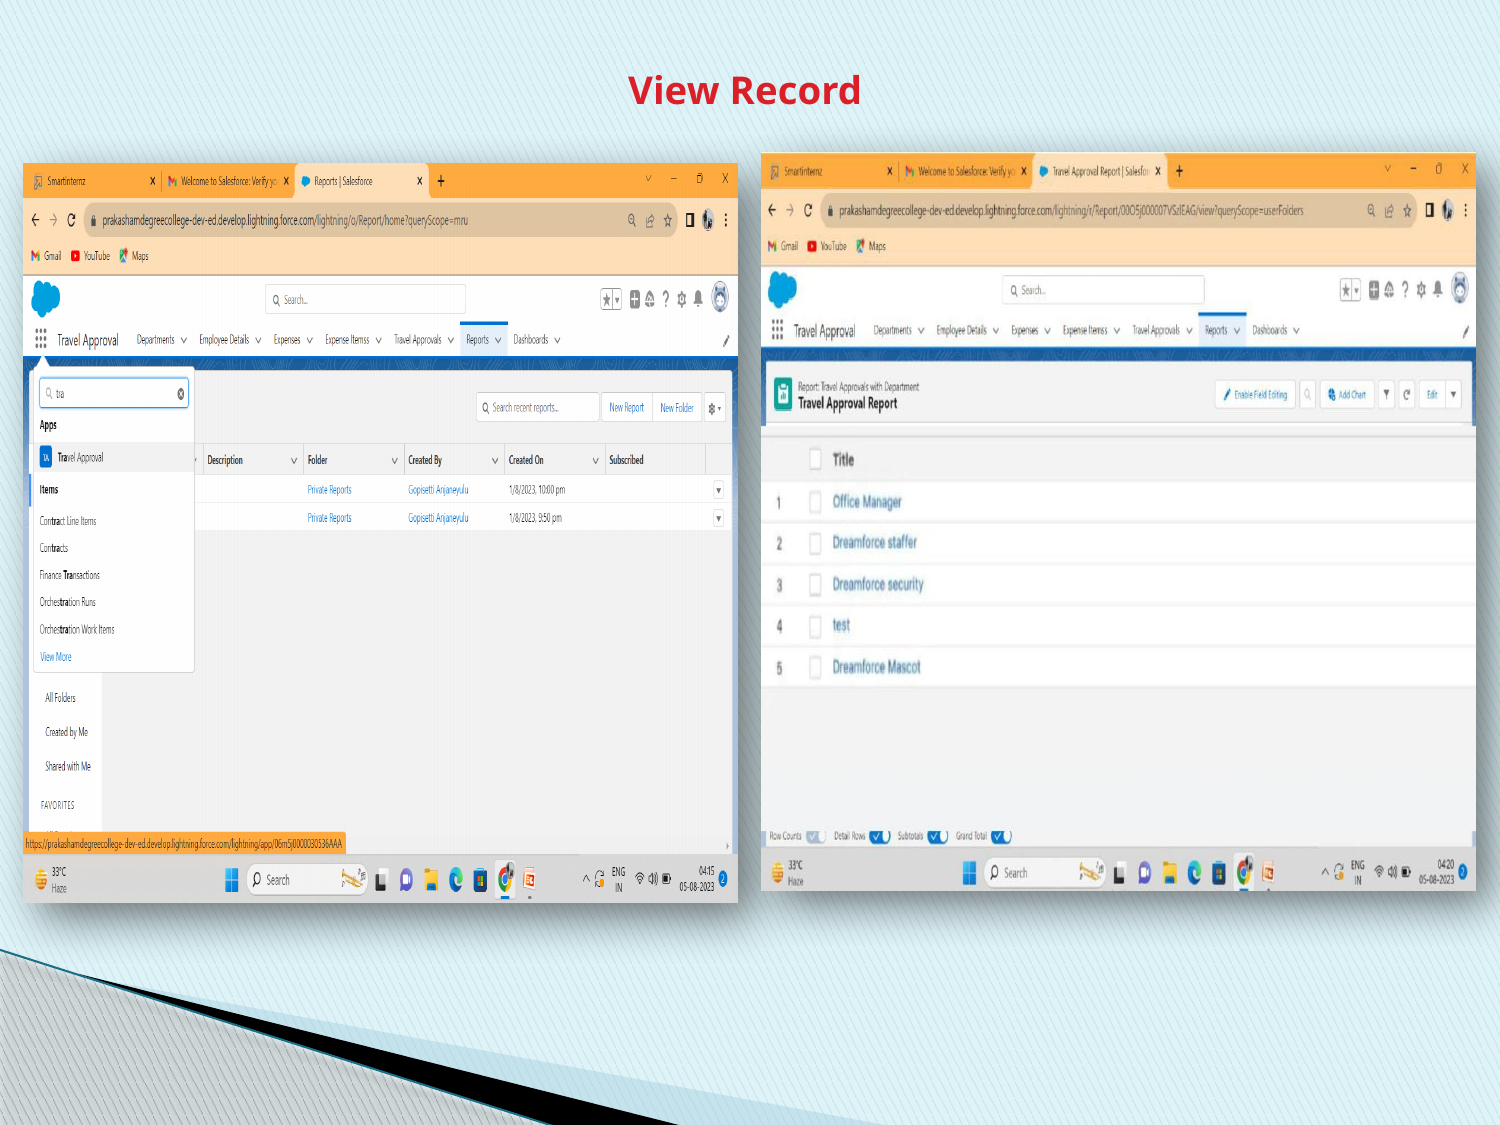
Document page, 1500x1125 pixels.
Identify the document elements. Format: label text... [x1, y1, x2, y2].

title View Record [70, 58, 1421, 166]
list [761, 152, 1476, 891]
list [23, 163, 738, 903]
